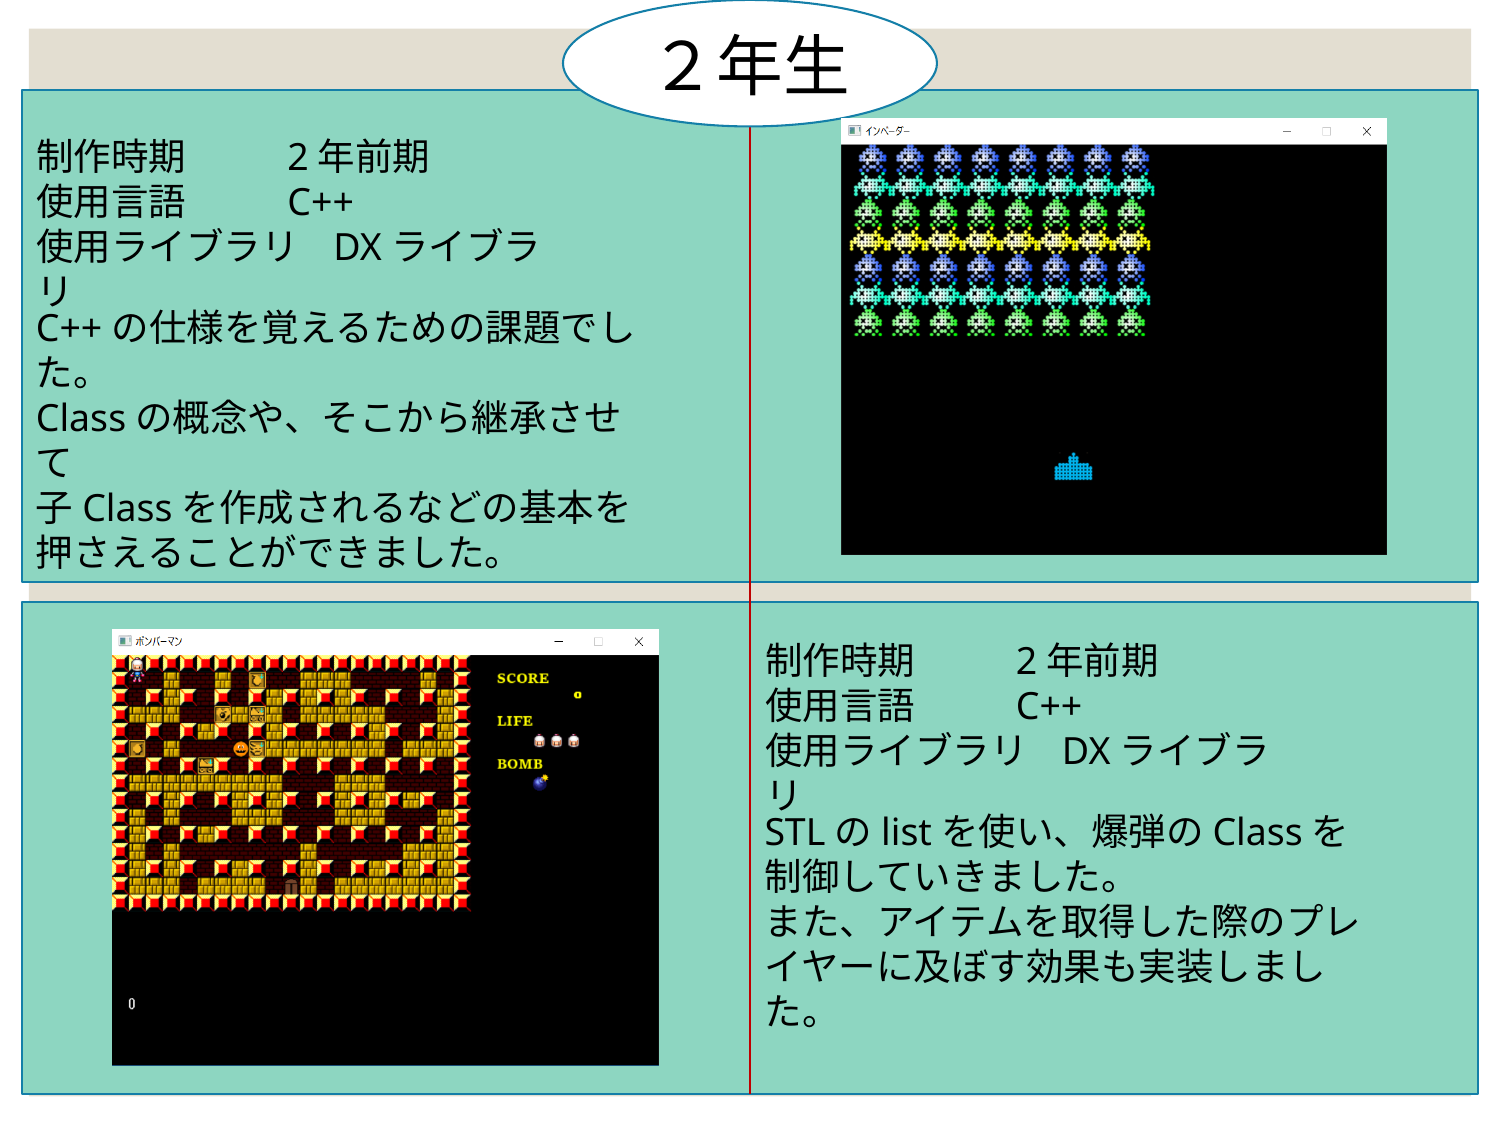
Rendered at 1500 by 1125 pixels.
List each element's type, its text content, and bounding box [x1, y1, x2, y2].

text_box 制作時期 2年前期 使用言語 C++ 使用ライブラリ DXライブラリ [21, 125, 577, 296]
picture [112, 629, 659, 1066]
picture [841, 118, 1387, 555]
text_box STLのlistを使い、爆弾のClassを制御していきました。 また、アイテムを取得した際のプレイヤーに及ぼす効果も実装しました。 [756, 800, 1381, 1041]
text_box [21, 601, 746, 1095]
text_box [21, 89, 745, 583]
text_box [754, 601, 1479, 1095]
text_box [756, 89, 1479, 583]
text_box C++の仕様を覚えるための課題でした。 Classの概念や、そこから継承させて 子Classを作成されるなどの基本を押さえることができました。 [21, 296, 652, 582]
text_box 制作時期 2年前期 使用言語 C++ 使用ライブラリ DXライブラリ [756, 629, 1306, 800]
text_box [561, 0, 938, 128]
text_box ２年生 [626, 16, 873, 111]
